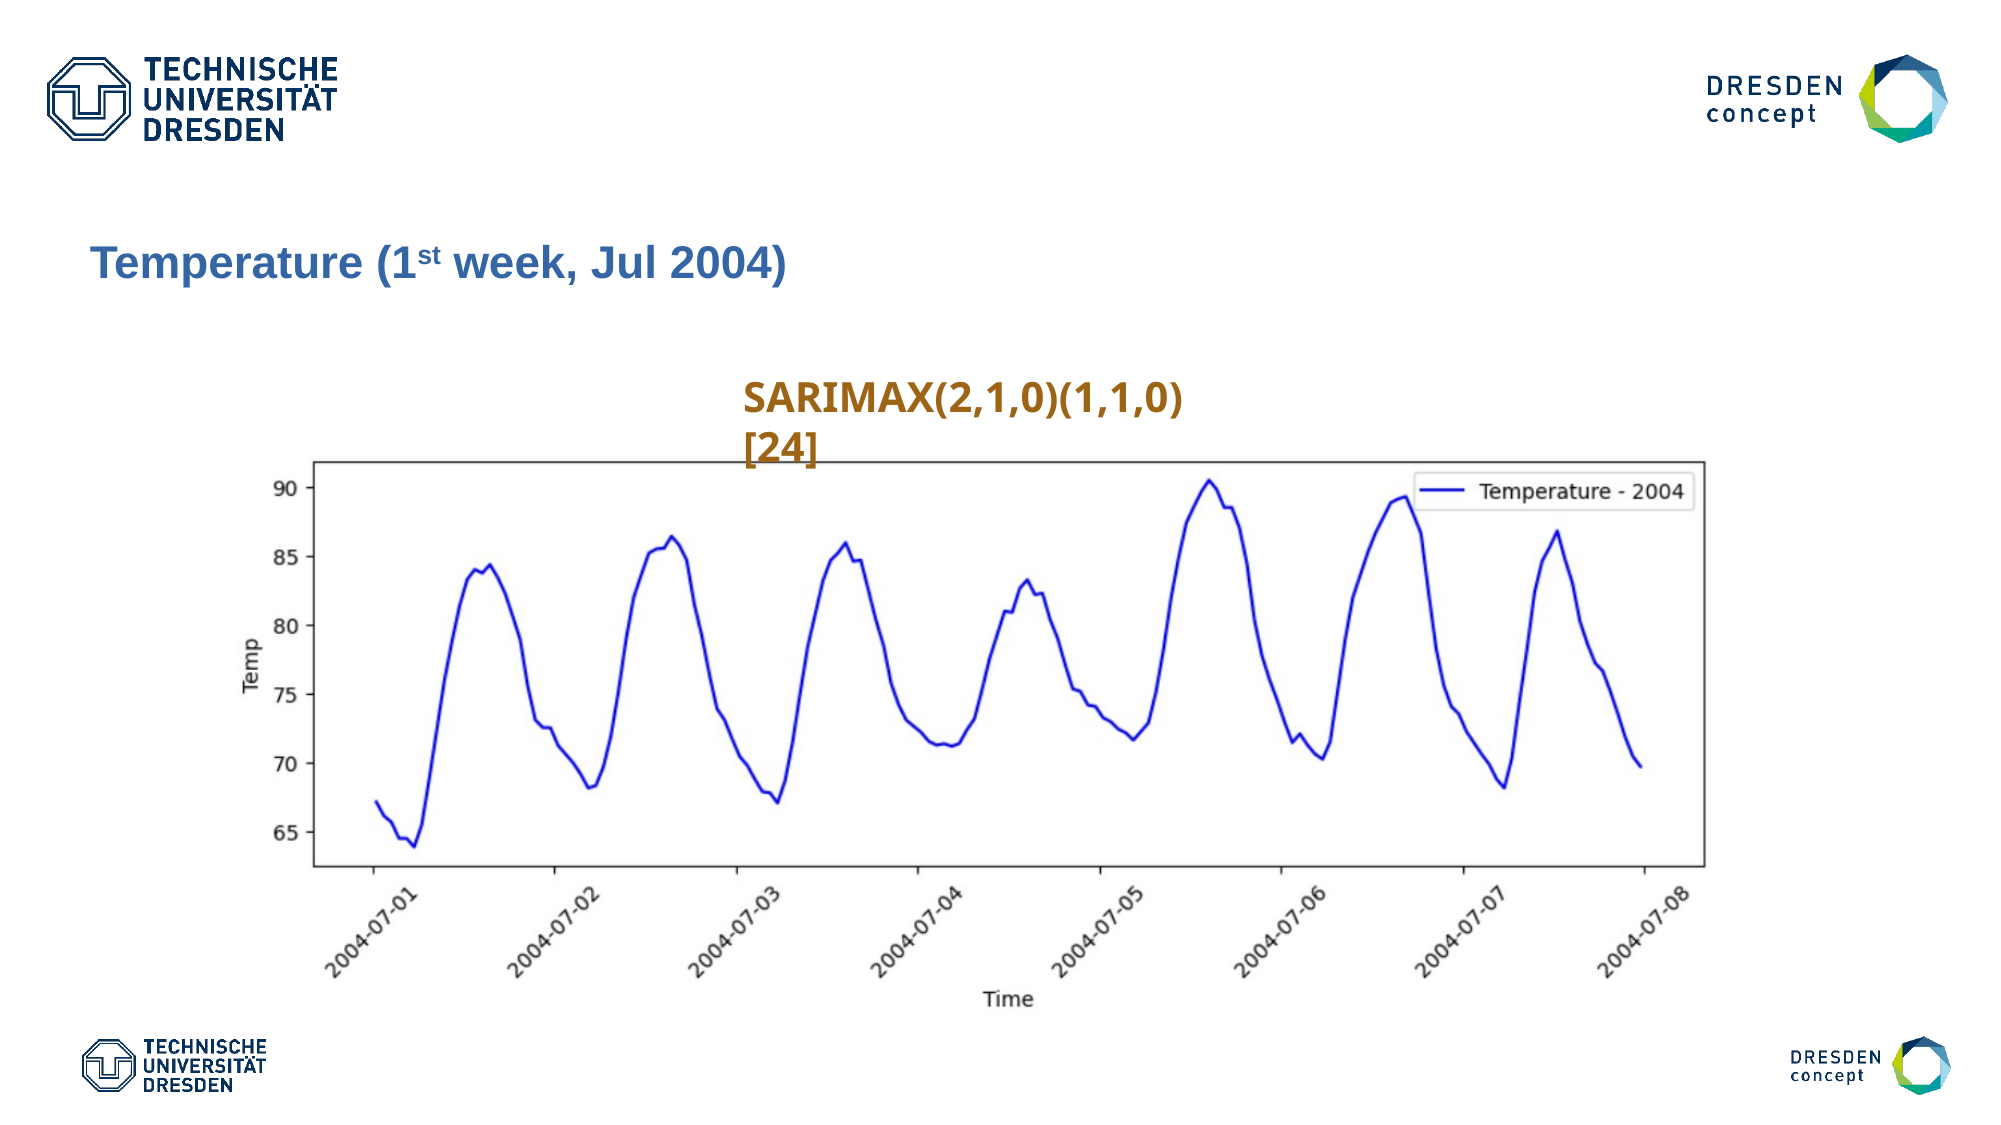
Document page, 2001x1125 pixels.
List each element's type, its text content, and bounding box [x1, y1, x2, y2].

text_box SARIMAX(2,1,0)(1,1,0)[24] [728, 363, 1272, 448]
picture [1791, 1036, 1951, 1095]
text_box Temperature (1st week, Jul 2004) [75, 224, 1875, 300]
picture [47, 57, 337, 141]
picture [1707, 54, 1948, 143]
picture [229, 448, 1722, 1017]
picture [82, 1039, 266, 1092]
